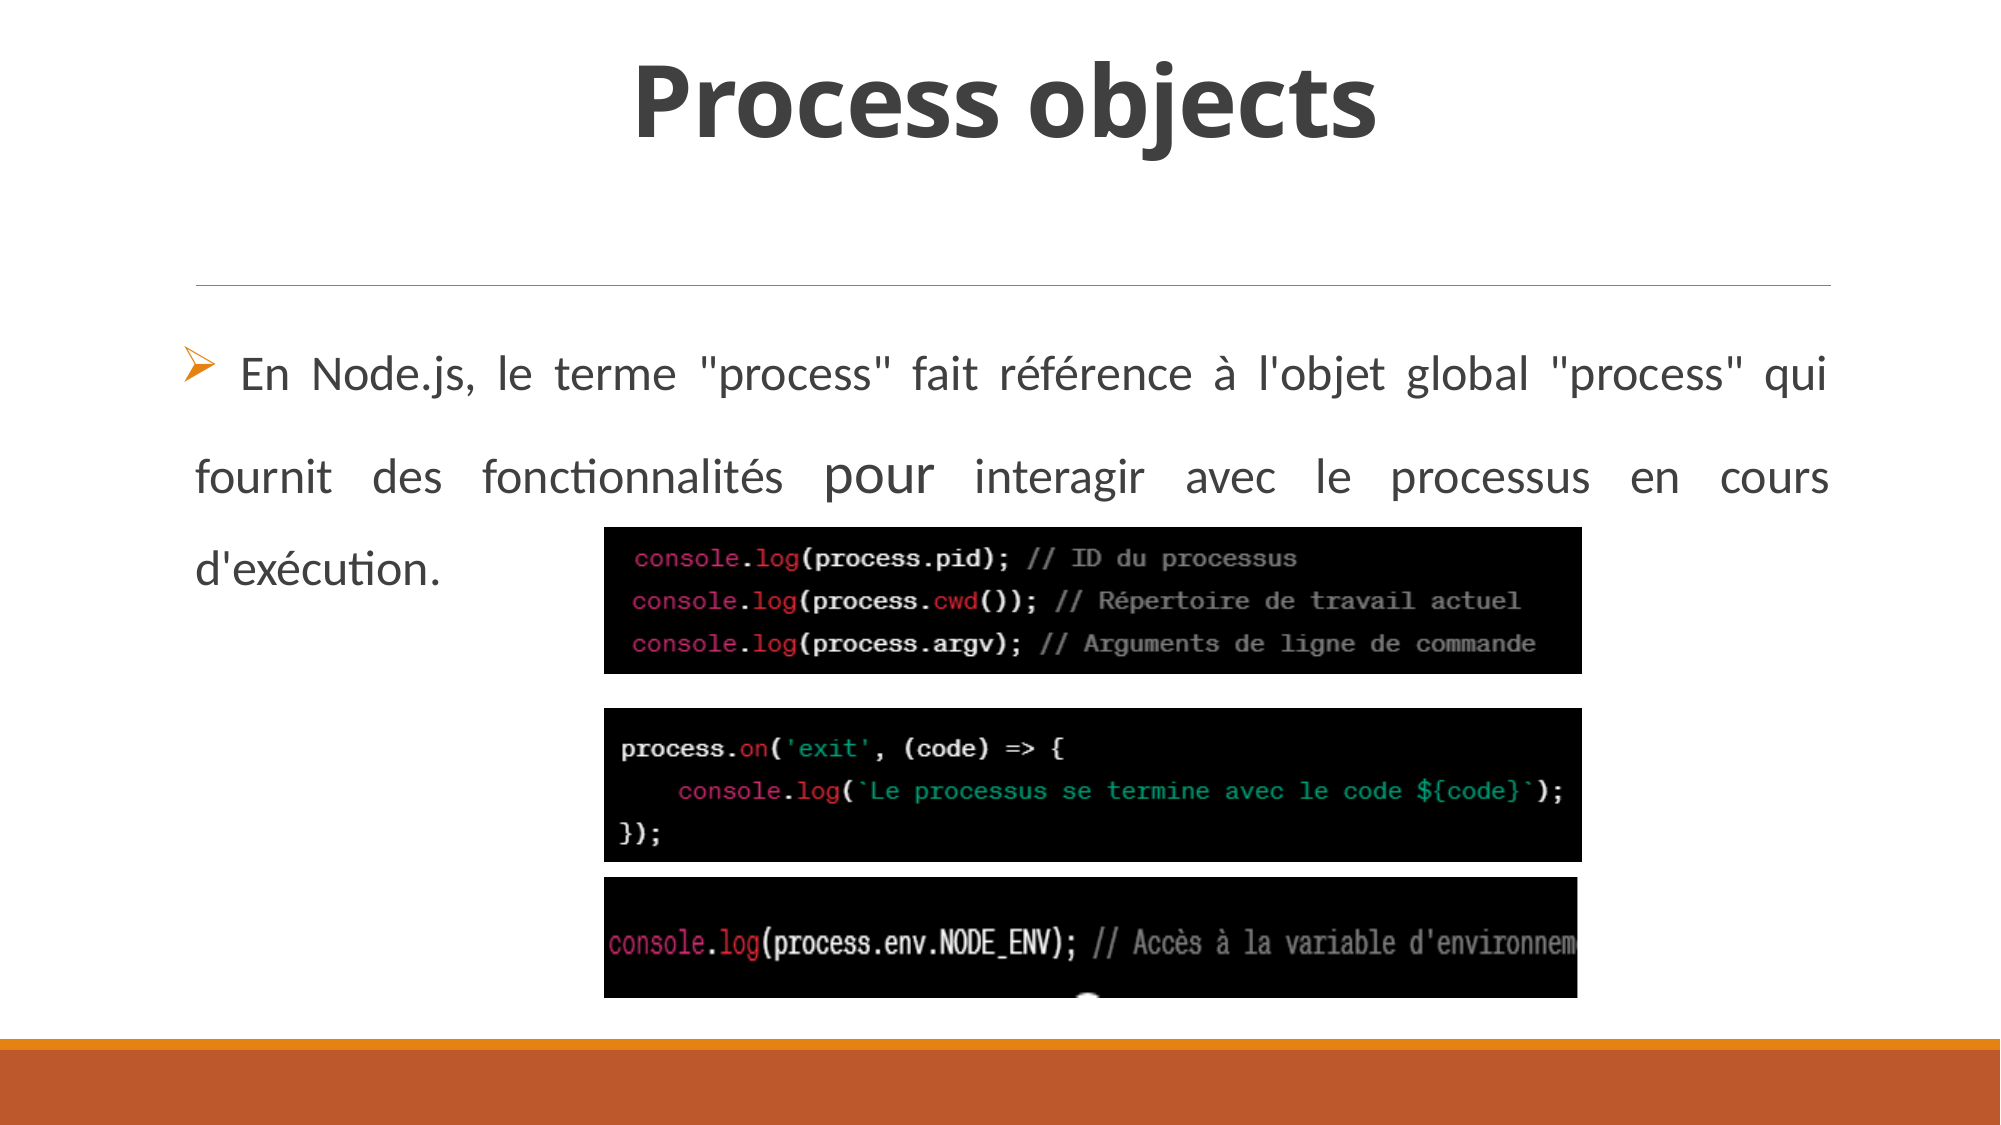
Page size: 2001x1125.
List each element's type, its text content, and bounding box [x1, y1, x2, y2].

picture [604, 876, 1582, 999]
picture [604, 707, 1582, 862]
picture [604, 527, 1582, 674]
title Process objects [180, 47, 1830, 285]
list En Node.js, le terme "process" fait référence à l'objet global "process" qui fournit des fonctionnalités pour interagir avec le processus en cours d'exécution. [180, 302, 1830, 963]
